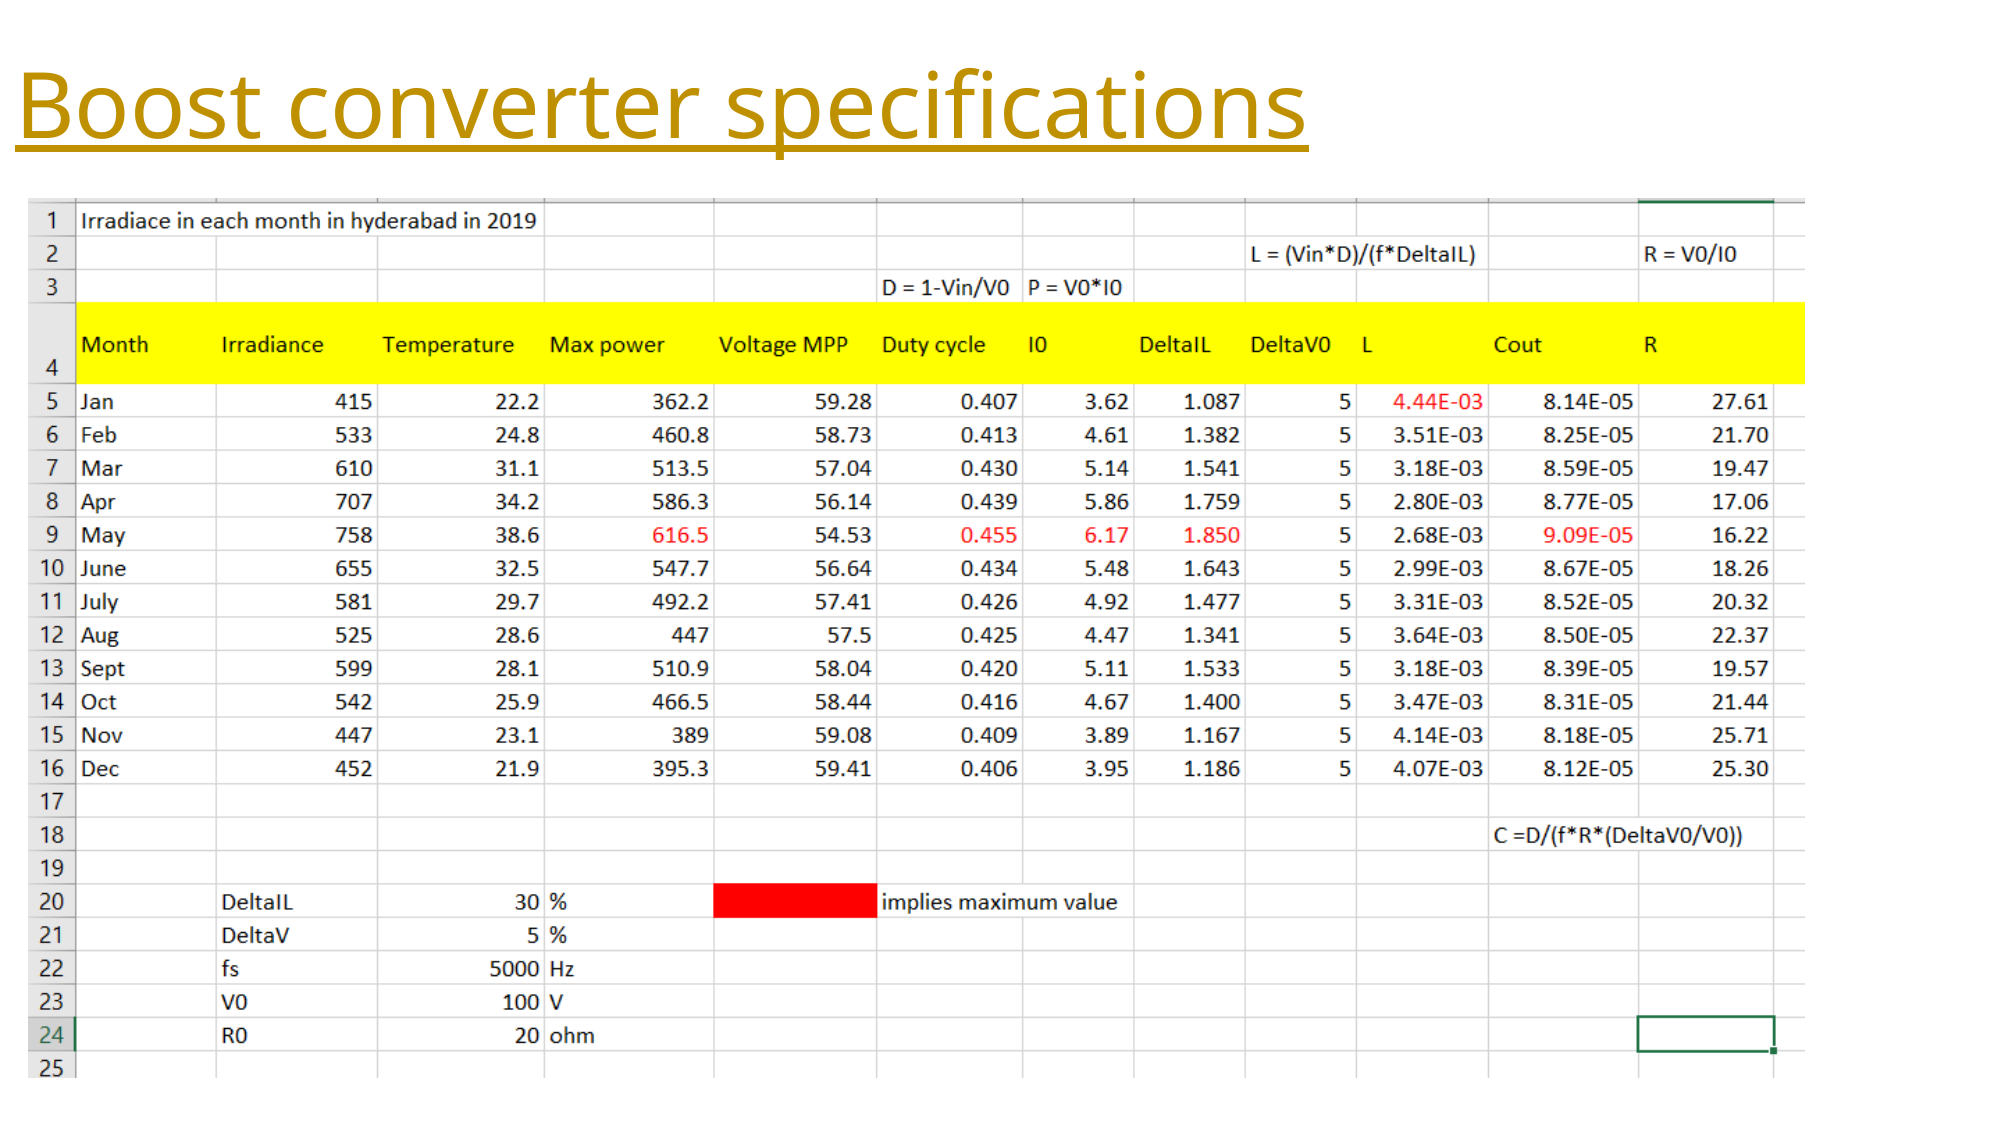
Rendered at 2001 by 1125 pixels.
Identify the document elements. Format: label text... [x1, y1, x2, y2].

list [28, 197, 1805, 1078]
title Boost converter specifications [0, 0, 2000, 218]
